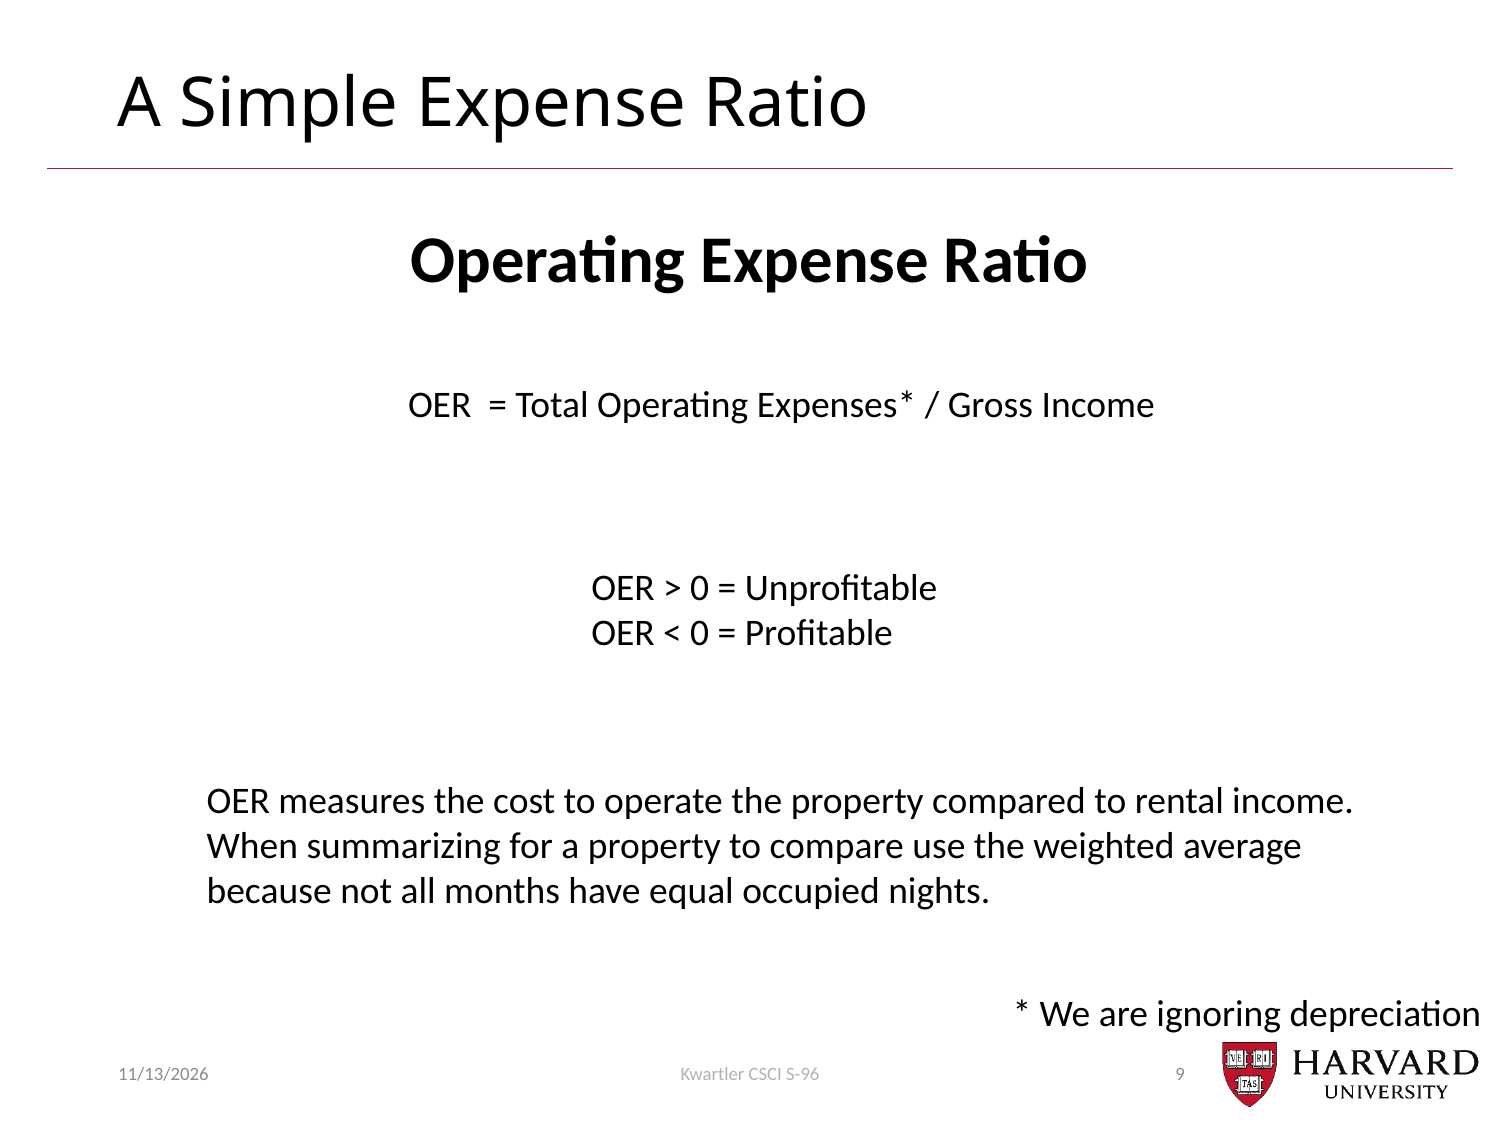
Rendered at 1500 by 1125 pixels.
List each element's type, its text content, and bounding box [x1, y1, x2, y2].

text_box OER measures the cost to operate the property compared to rental income. When summarizing for a property to compare use the weighted average because not all months have equal occupied nights. [191, 768, 1397, 919]
footer Kwartler CSCI S-96 [496, 1042, 1004, 1103]
slide_number 9 [1059, 1042, 1200, 1103]
text_box OER = Total Operating Expenses* / Gross Income [393, 372, 1171, 433]
text_box Operating Expense Ratio [395, 208, 1105, 304]
text_box * We are ignoring depreciation [997, 982, 1497, 1042]
title A Simple Expense Ratio [103, 59, 1397, 157]
text_box OER > 0 = Unprofitable OER < 0 = Profitable [576, 555, 953, 661]
picture [1200, 1024, 1500, 1125]
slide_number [103, 1042, 441, 1103]
